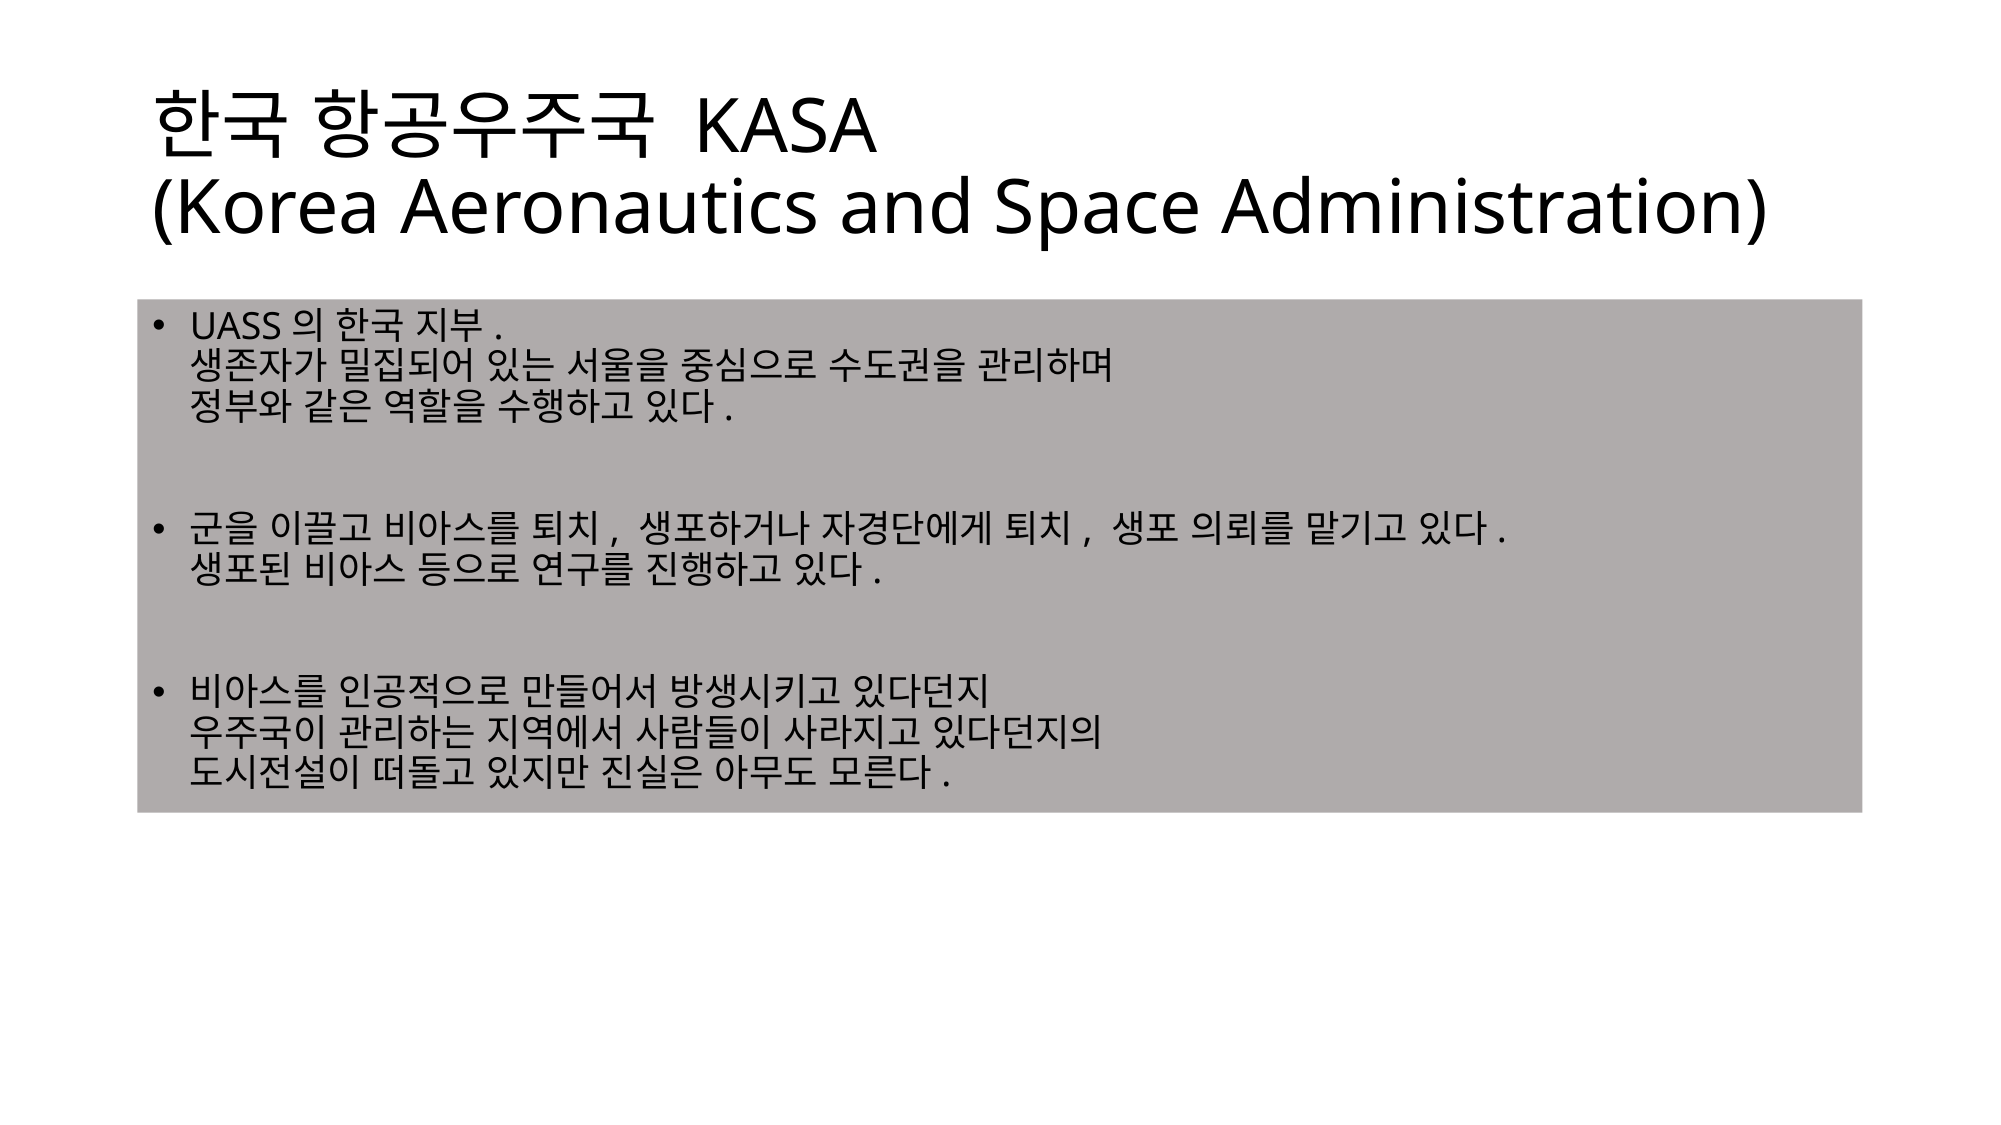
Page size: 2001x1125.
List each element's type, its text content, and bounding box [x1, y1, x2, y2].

list UASS의 한국 지부. 생존자가 밀집되어 있는 서울을 중심으로 수도권을 관리하며 정부와 같은 역할을 수행하고 있다. 군을 이끌고 비아스를 퇴치, 생포하거나 자경단에게 퇴치, 생포 의뢰를 맡기고 있다. 생포된 비아스 등으로 연구를 진행하고 있다. 비아스를 인공적으로 만들어서 방생시키고 있다던지 우주국이 관리하는 지역에서 사람들이 사라지고 있다던지의 도시전설이 떠돌고 있지만 진실은 아무도 모른다. [137, 299, 1863, 813]
title 한국 항공우주국 KASA (Korea Aeronautics and Space Administration) [137, 59, 1902, 278]
